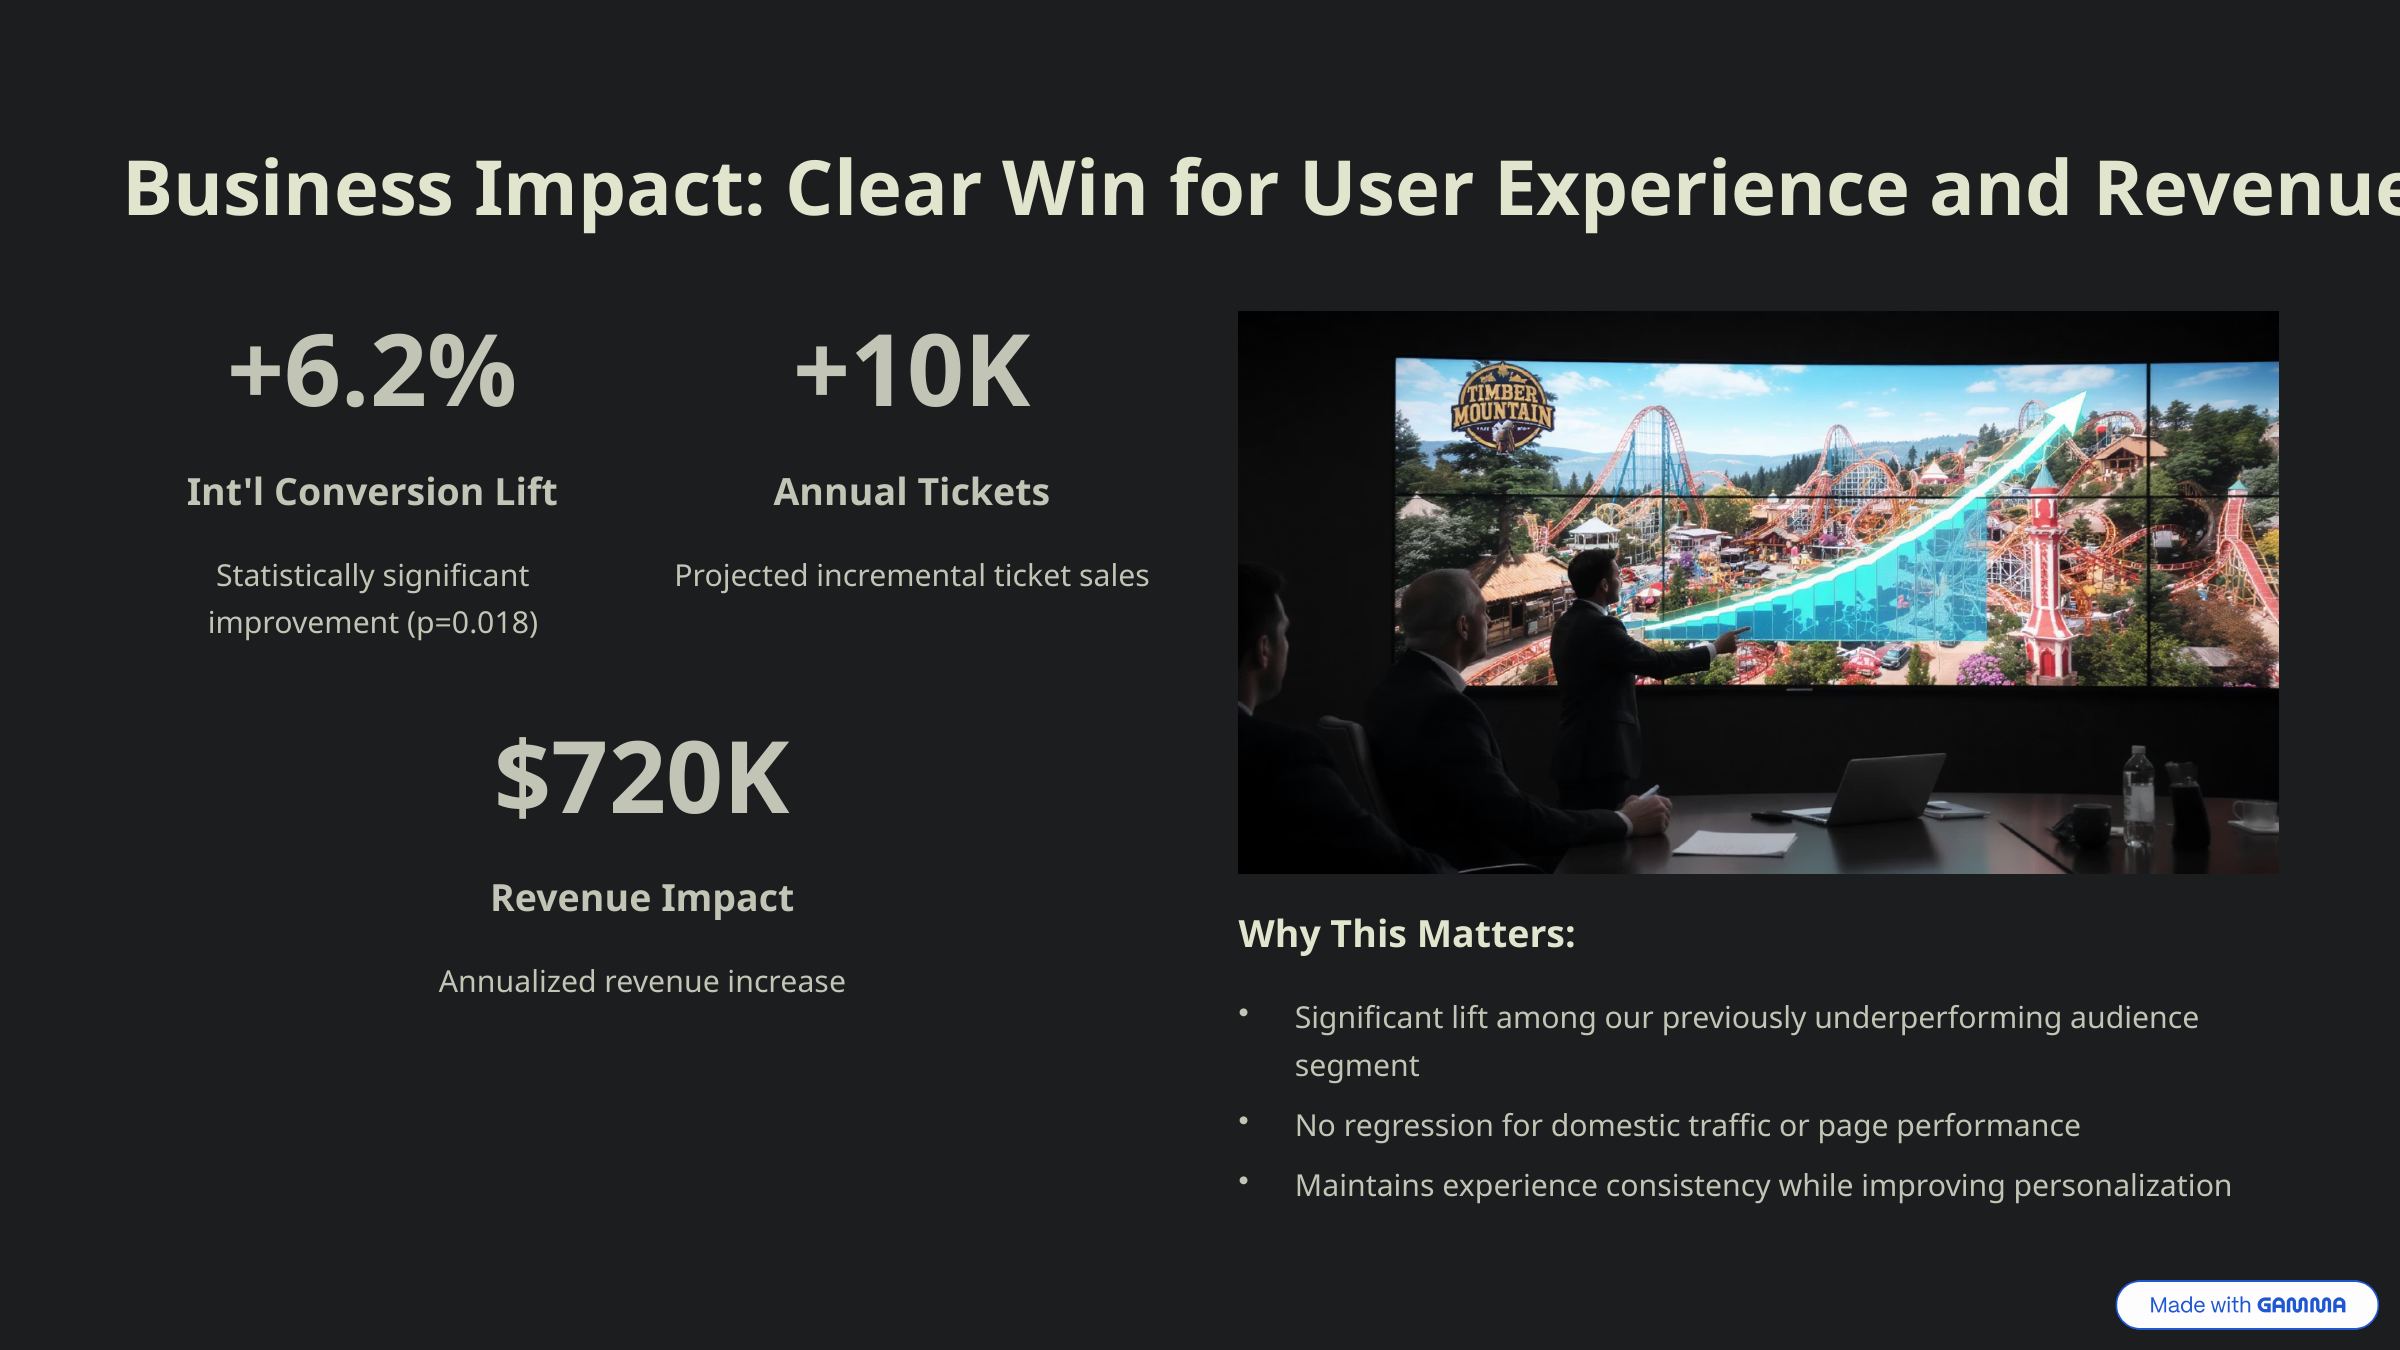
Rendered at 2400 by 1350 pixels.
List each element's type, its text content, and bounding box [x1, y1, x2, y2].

text_box Annualized revenue increase [391, 950, 893, 1000]
text_box $720K [391, 733, 893, 835]
text_box +6.2% [122, 326, 624, 428]
picture [2106, 1271, 2389, 1339]
text_box No regression for domestic traffic or page performance [1238, 1094, 2279, 1144]
text_box Statistically significant improvement (p=0.018) [122, 544, 624, 642]
text_box Projected incremental ticket sales [661, 544, 1163, 593]
text_box Business Impact: Clear Win for User Experience and Revenue [122, 136, 2240, 232]
text_box Revenue Impact [451, 872, 834, 921]
text_box Significant lift among our previously underperforming audience segment [1238, 986, 2279, 1085]
text_box Maintains experience consistency while improving personalization [1238, 1154, 2279, 1204]
text_box +10K [661, 326, 1163, 428]
text_box Annual Tickets [721, 465, 1103, 514]
text_box Int'l Conversion Lift [181, 465, 564, 514]
picture [1238, 311, 2279, 874]
text_box Why This Matters: [1238, 908, 1621, 956]
